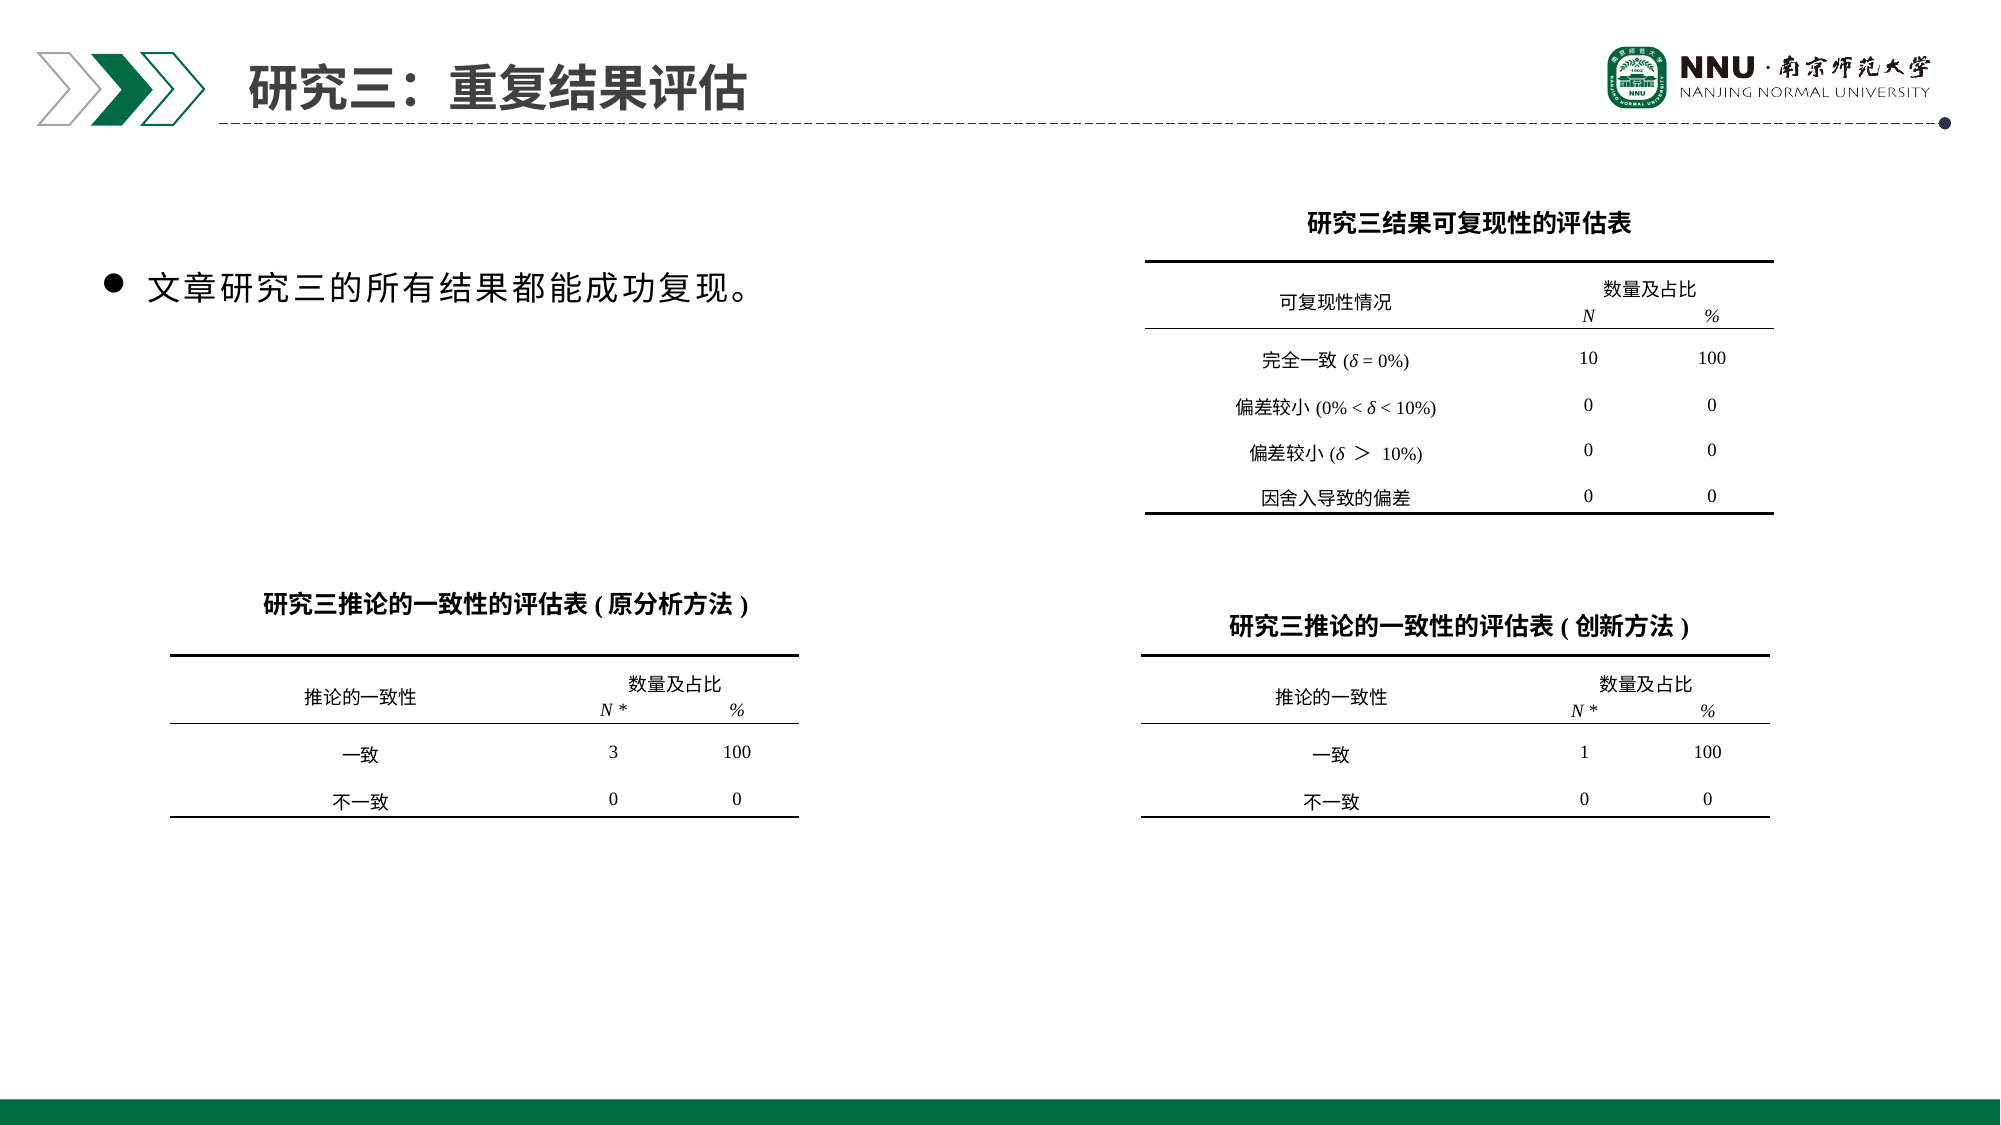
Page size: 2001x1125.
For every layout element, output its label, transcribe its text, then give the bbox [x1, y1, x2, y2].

table_cell N * [1523, 689, 1646, 723]
table_cell 100 [675, 724, 799, 772]
table_header 推论的一致性 [1141, 657, 1523, 723]
text_box 研究三：重复结果评估 [233, 49, 764, 122]
table_header 推论的一致性 [170, 657, 552, 723]
table_header 数量及占比 [1523, 657, 1770, 689]
table_cell N [1527, 295, 1650, 328]
text_box 研究三推论的一致性的评估表(原分析方法) [167, 574, 807, 627]
table_cell % [1650, 295, 1774, 328]
table_cell 不一致 [1141, 772, 1523, 816]
table_cell 0 [1650, 423, 1774, 468]
table_cell 3 [552, 724, 675, 772]
table_cell 0 [1527, 468, 1650, 512]
table_cell 不一致 [170, 772, 552, 816]
table_cell 0 [1527, 423, 1650, 468]
table_cell 0 [1650, 468, 1774, 512]
table_cell % [1646, 689, 1770, 723]
table_cell 偏差较小(0% < δ < 10%) [1145, 377, 1527, 423]
table_cell 完全一致(δ = 0%) [1145, 329, 1527, 377]
text_box [90, 53, 153, 126]
table_cell N * [552, 689, 675, 723]
table_cell 100 [1646, 724, 1770, 772]
table_cell % [675, 689, 799, 723]
table_cell 0 [552, 772, 675, 816]
table_cell 0 [675, 772, 799, 816]
table_cell 0 [1650, 377, 1774, 423]
picture [1583, 0, 1960, 215]
table_cell 一致 [1141, 724, 1523, 772]
table_cell 1 [1523, 724, 1646, 772]
text_box 研究三结果可复现性的评估表 [1175, 192, 1764, 245]
table_header 数量及占比 [552, 657, 799, 689]
table_cell 0 [1646, 772, 1770, 816]
table_header 可复现性情况 [1145, 263, 1527, 328]
table_cell 因舍入导致的偏差 [1145, 468, 1527, 512]
table_header 数量及占比 [1527, 263, 1774, 295]
text_box 文章研究三的所有结果都能成功复现。 [90, 227, 900, 312]
text_box 研究三推论的一致性的评估表(创新方法) [1145, 595, 1774, 648]
text_box [142, 53, 205, 125]
table_cell 偏差较小(δ ＞ 10%) [1145, 423, 1527, 468]
table_cell 0 [1527, 377, 1650, 423]
table_cell 100 [1650, 329, 1774, 377]
table_cell 10 [1527, 329, 1650, 377]
text_box [0, 1098, 2000, 1125]
table_cell 一致 [170, 724, 552, 772]
text_box [38, 53, 101, 125]
table_cell 0 [1523, 772, 1646, 816]
